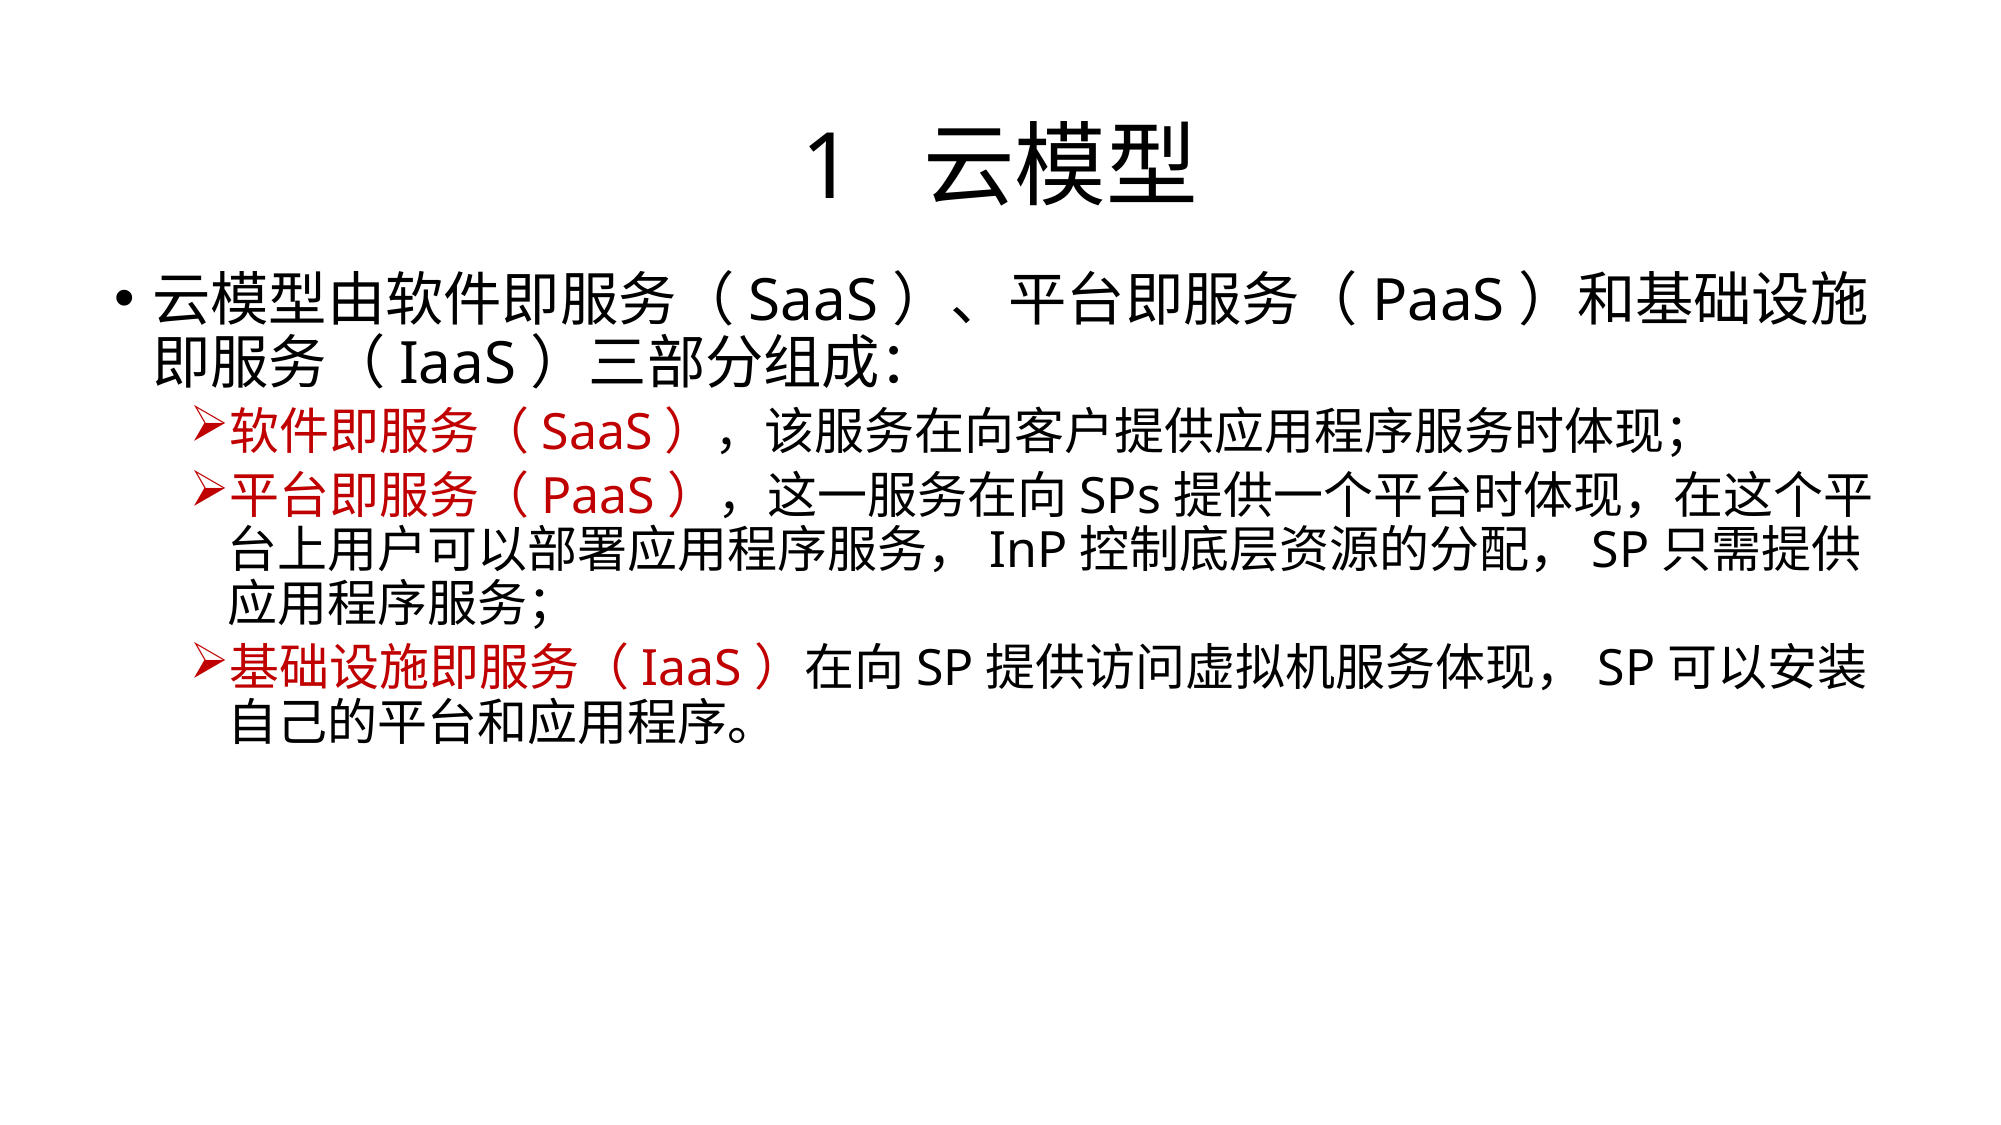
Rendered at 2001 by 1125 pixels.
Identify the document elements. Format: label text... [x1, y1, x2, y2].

list 云模型由软件即服务（SaaS）、平台即服务（PaaS）和基础设施即服务（IaaS）三部分组成： 软件即服务（SaaS），该服务在向客户提供应用程序服务时体现； 平台即服务（PaaS），这一服务在向SPs提供一个平台时体现，在这个平台上用户可以部署应用程序服务，InP控制底层资源的分配，SP只需提供应用程序服务； 基础设施即服务（IaaS）在向SP提供访问虚拟机服务体现，SP可以安装自己的平台和应用程序。 [99, 262, 1900, 1035]
title 1 云模型 [137, 59, 1863, 262]
